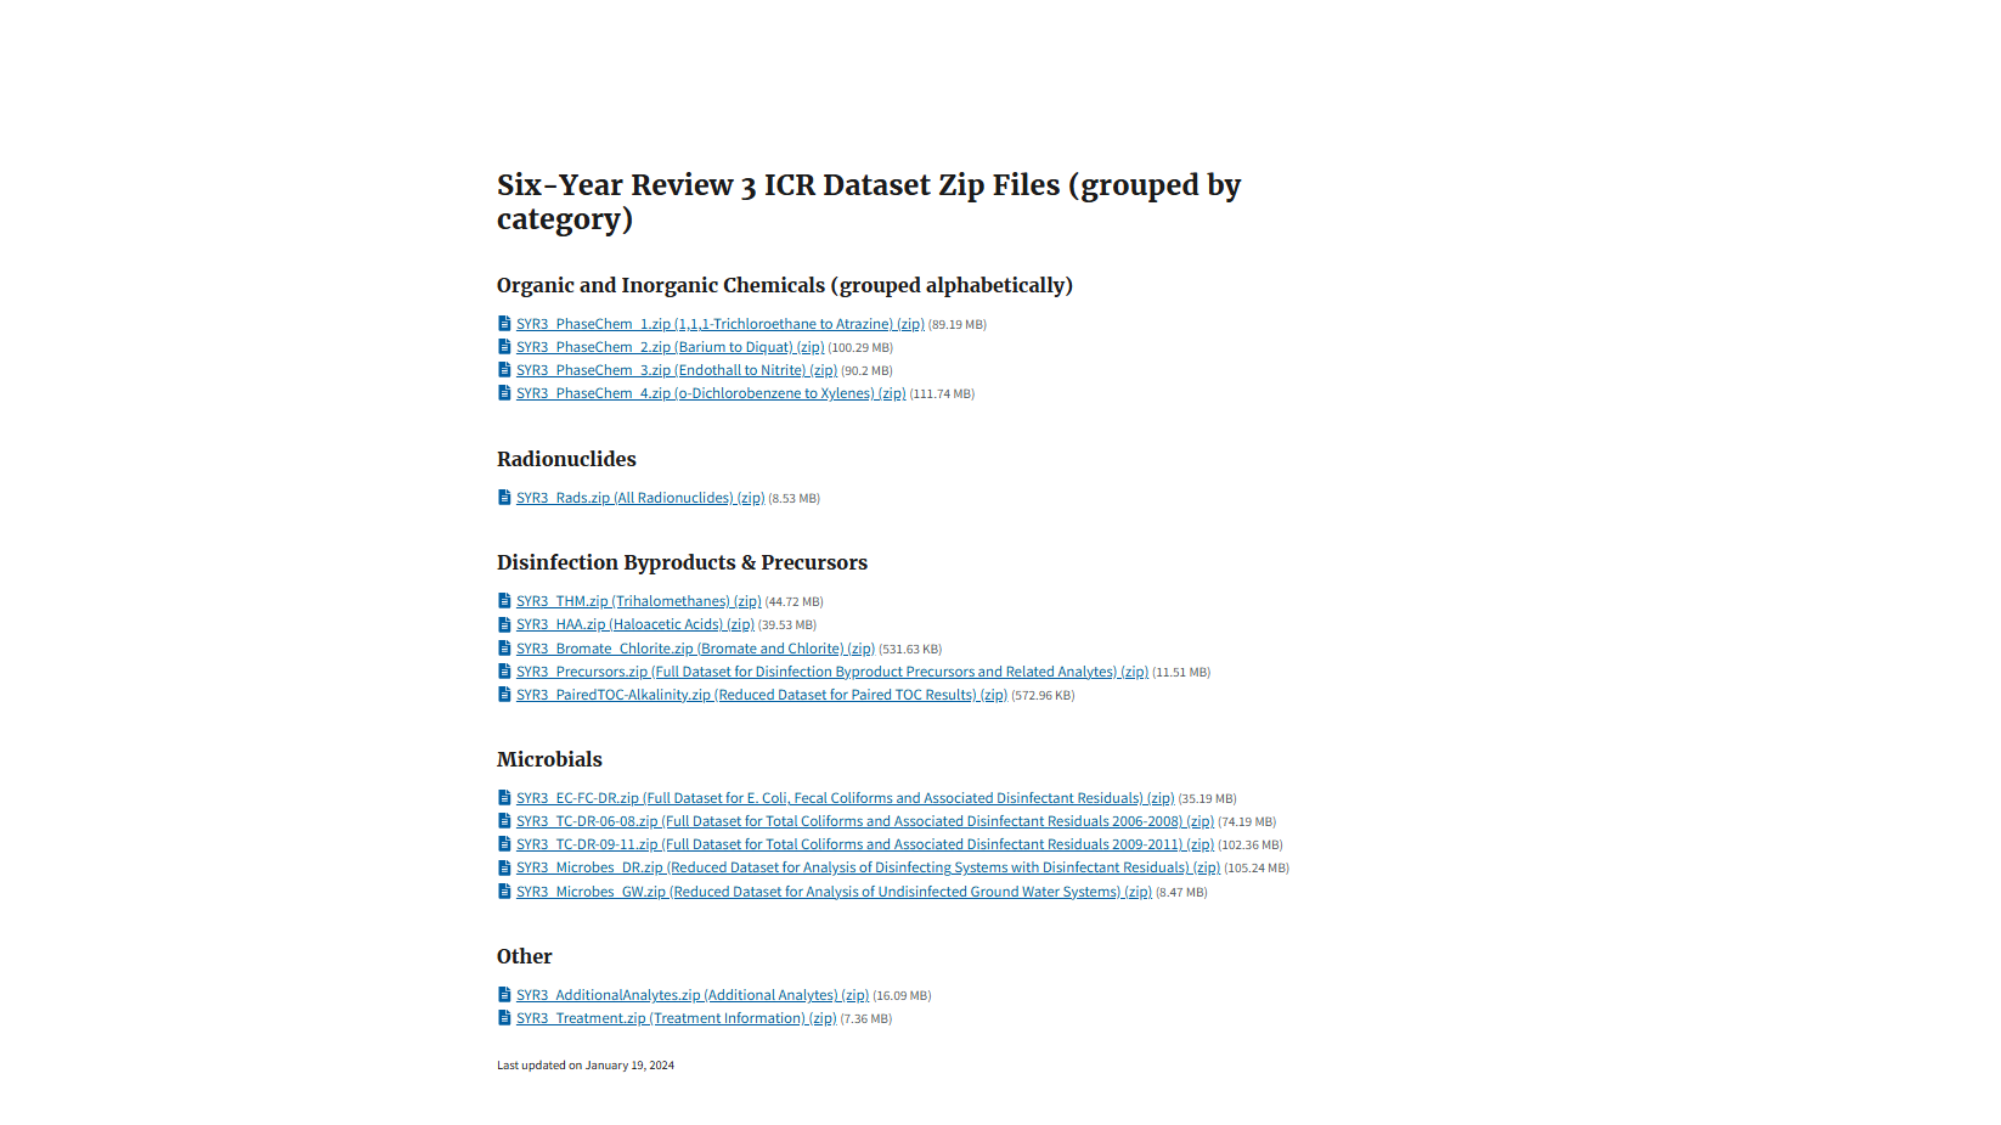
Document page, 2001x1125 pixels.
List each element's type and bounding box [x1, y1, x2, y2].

picture [480, 149, 1310, 1074]
